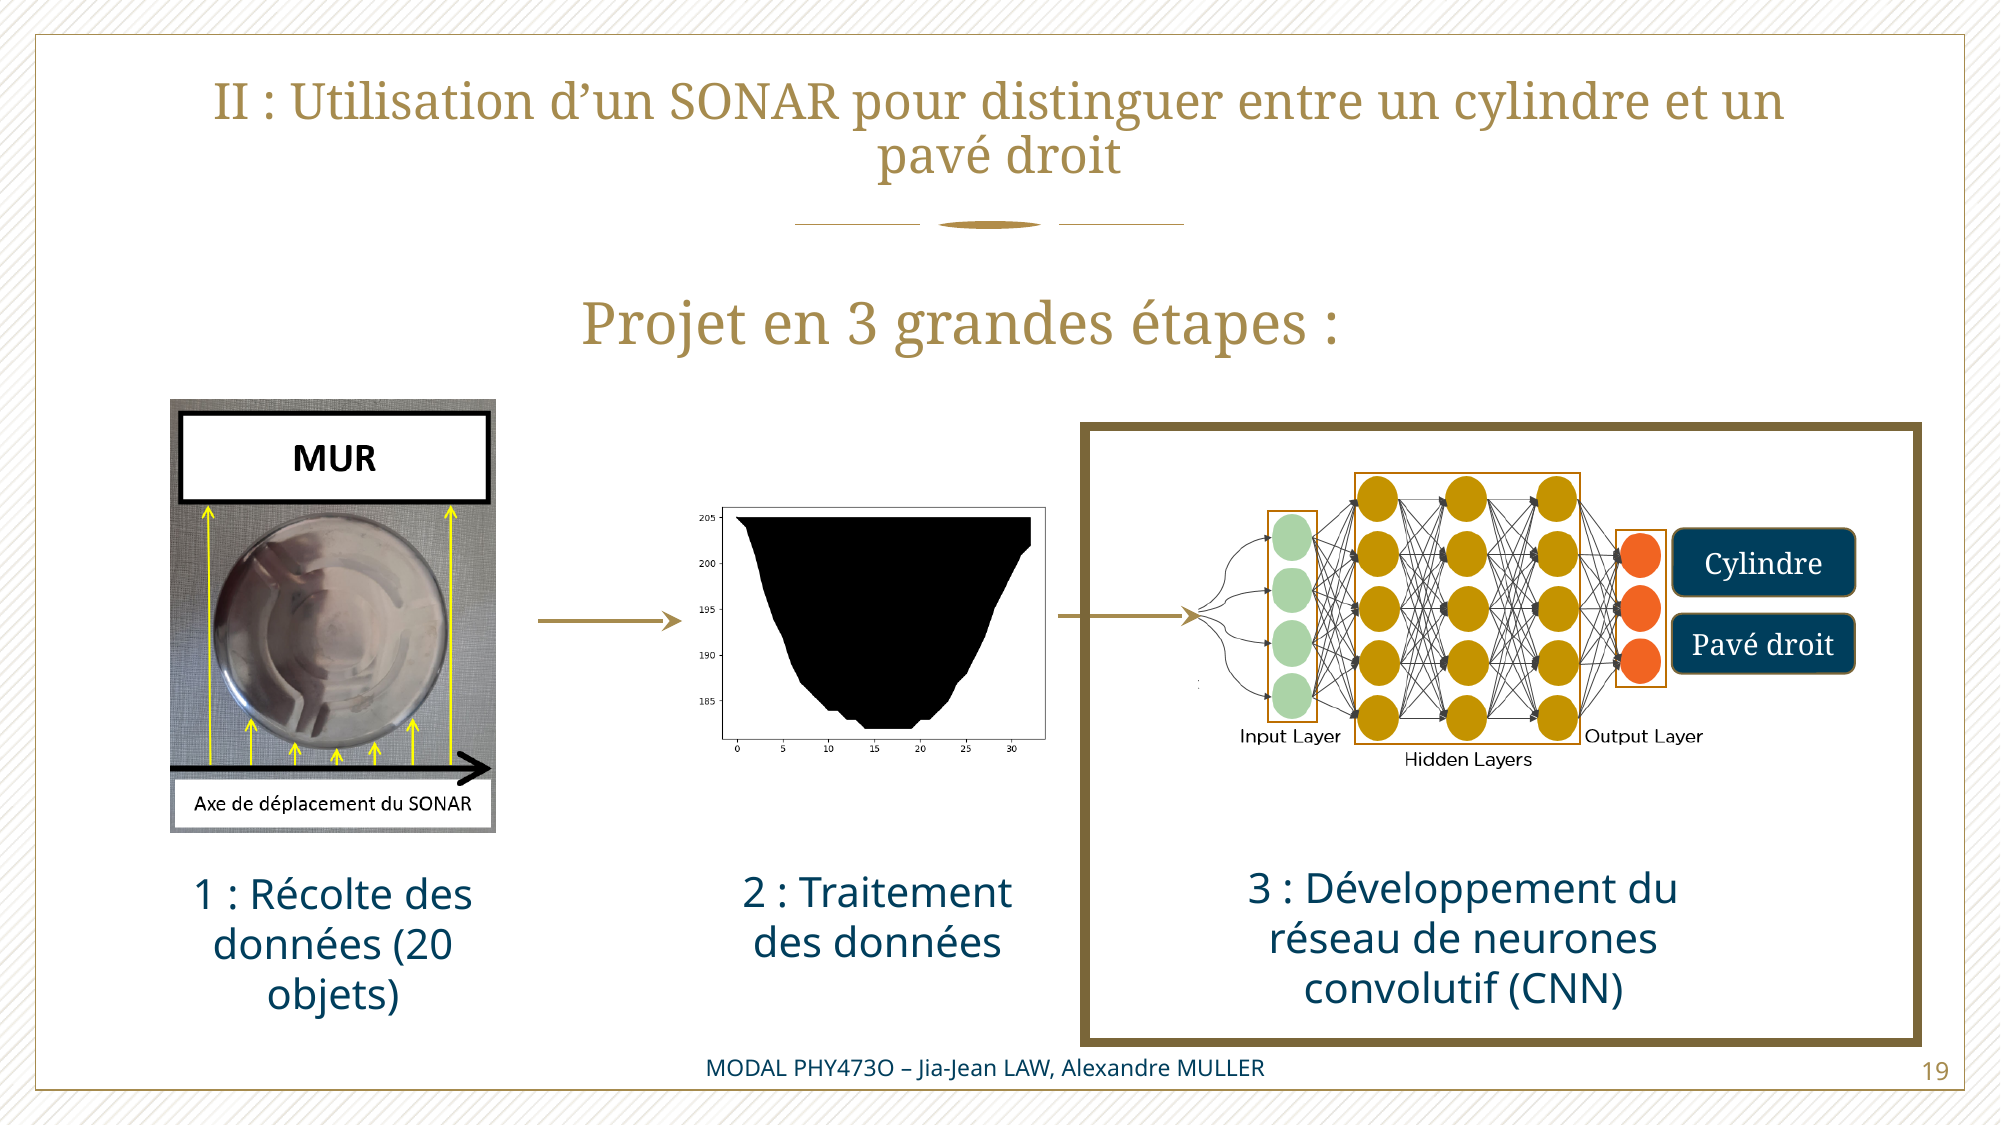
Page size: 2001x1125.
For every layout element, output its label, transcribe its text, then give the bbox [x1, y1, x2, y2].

title II : Utilisation d’un SONAR pour distinguer entre un cylindre et un pavé droit [137, 34, 1863, 226]
picture [0, 0, 2001, 1125]
text_box 1 : Récolte des données (20 objets) [170, 860, 496, 1026]
slide_number 19 [1514, 1042, 1965, 1103]
text_box Projet en 3 grandes étapes : [518, 278, 1405, 364]
text_box MODAL PHY473O – Jia-Jean LAW, Alexandre MULLER [590, 1046, 1382, 1089]
text_box [1084, 426, 1918, 1044]
text_box 2 : Traitement des données [715, 858, 1040, 973]
